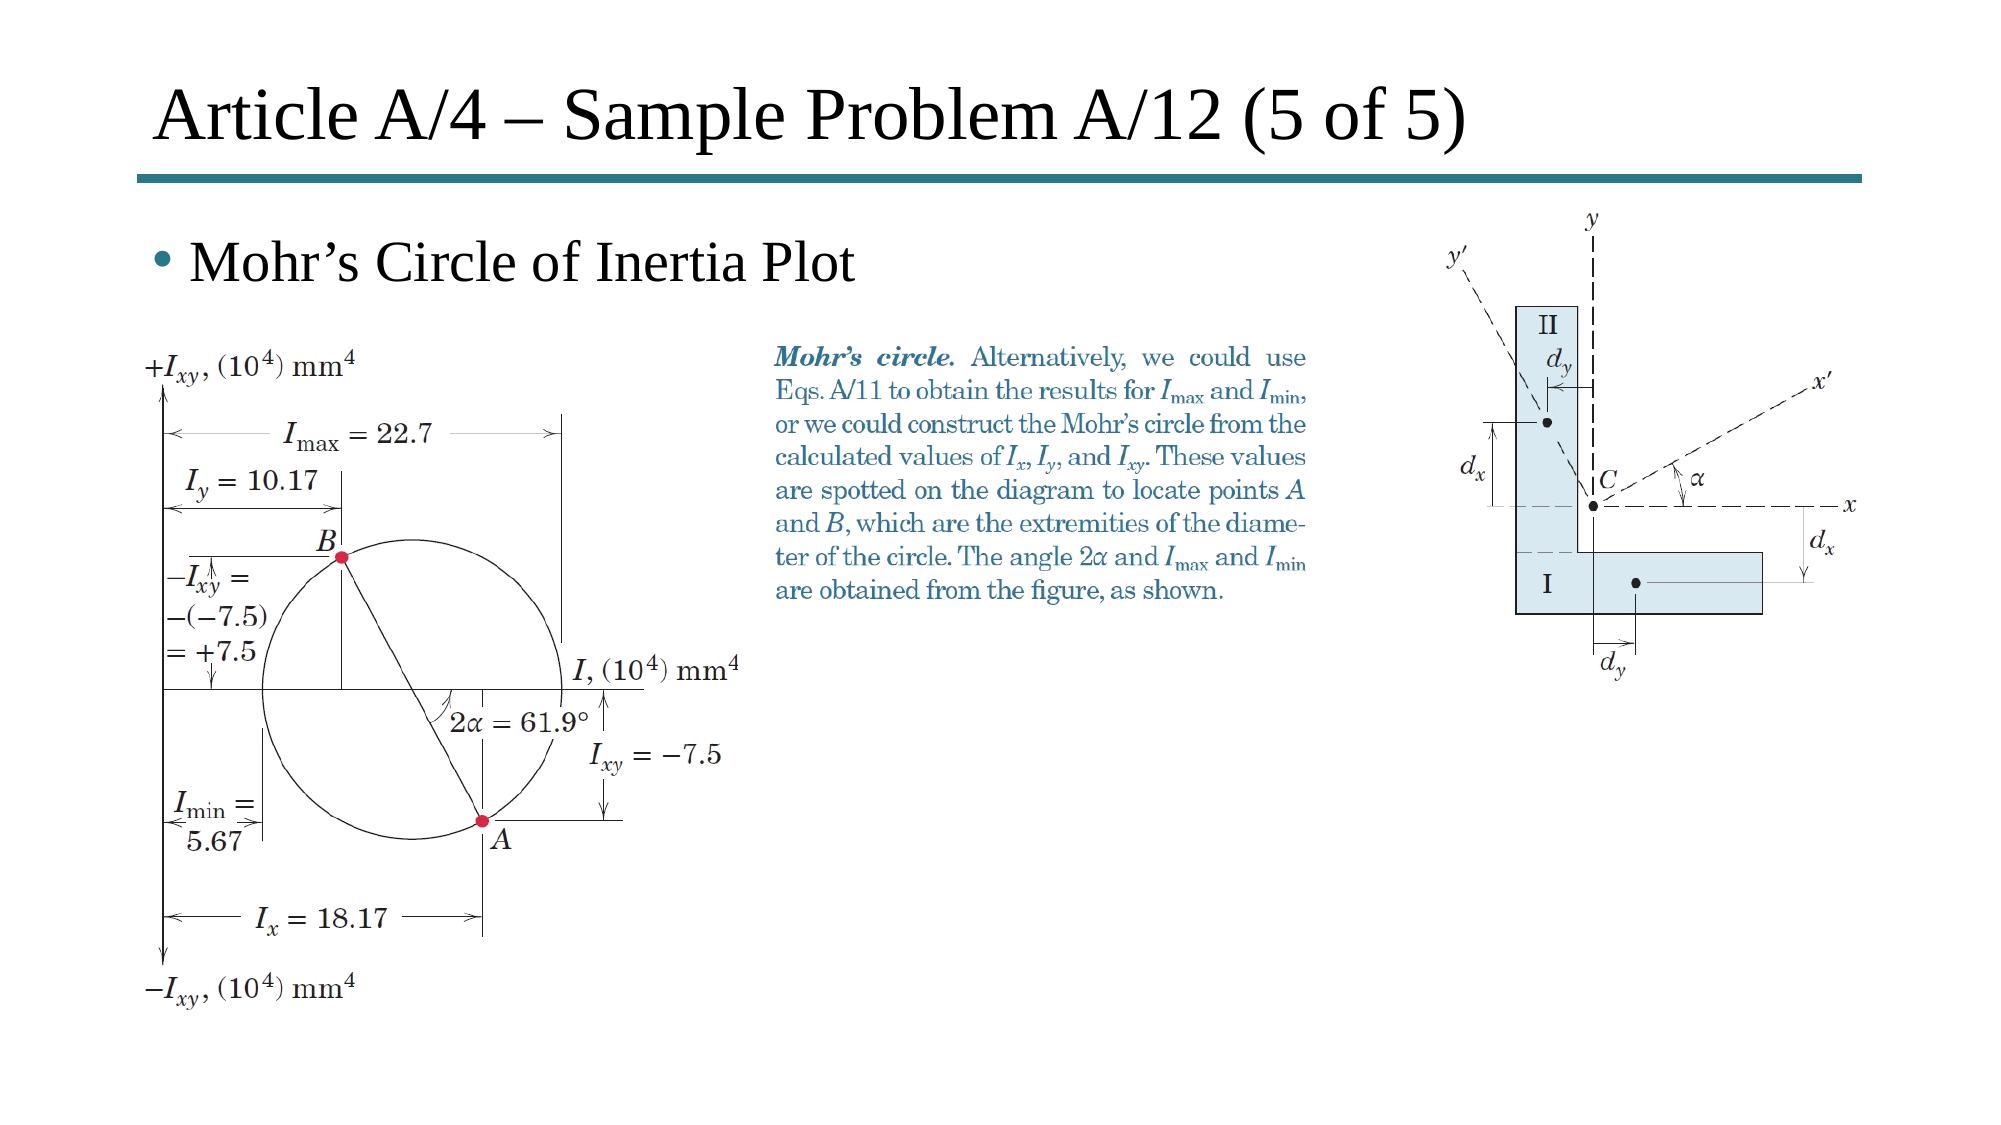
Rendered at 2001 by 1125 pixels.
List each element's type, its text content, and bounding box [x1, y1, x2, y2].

title Article A/4 – Sample Problem A/12 (5 of 5) [137, 59, 1863, 170]
picture [1437, 207, 1863, 682]
picture [767, 338, 1315, 611]
picture [137, 338, 738, 1010]
list Mohr’s Circle of Inertia Plot [137, 223, 1863, 1091]
